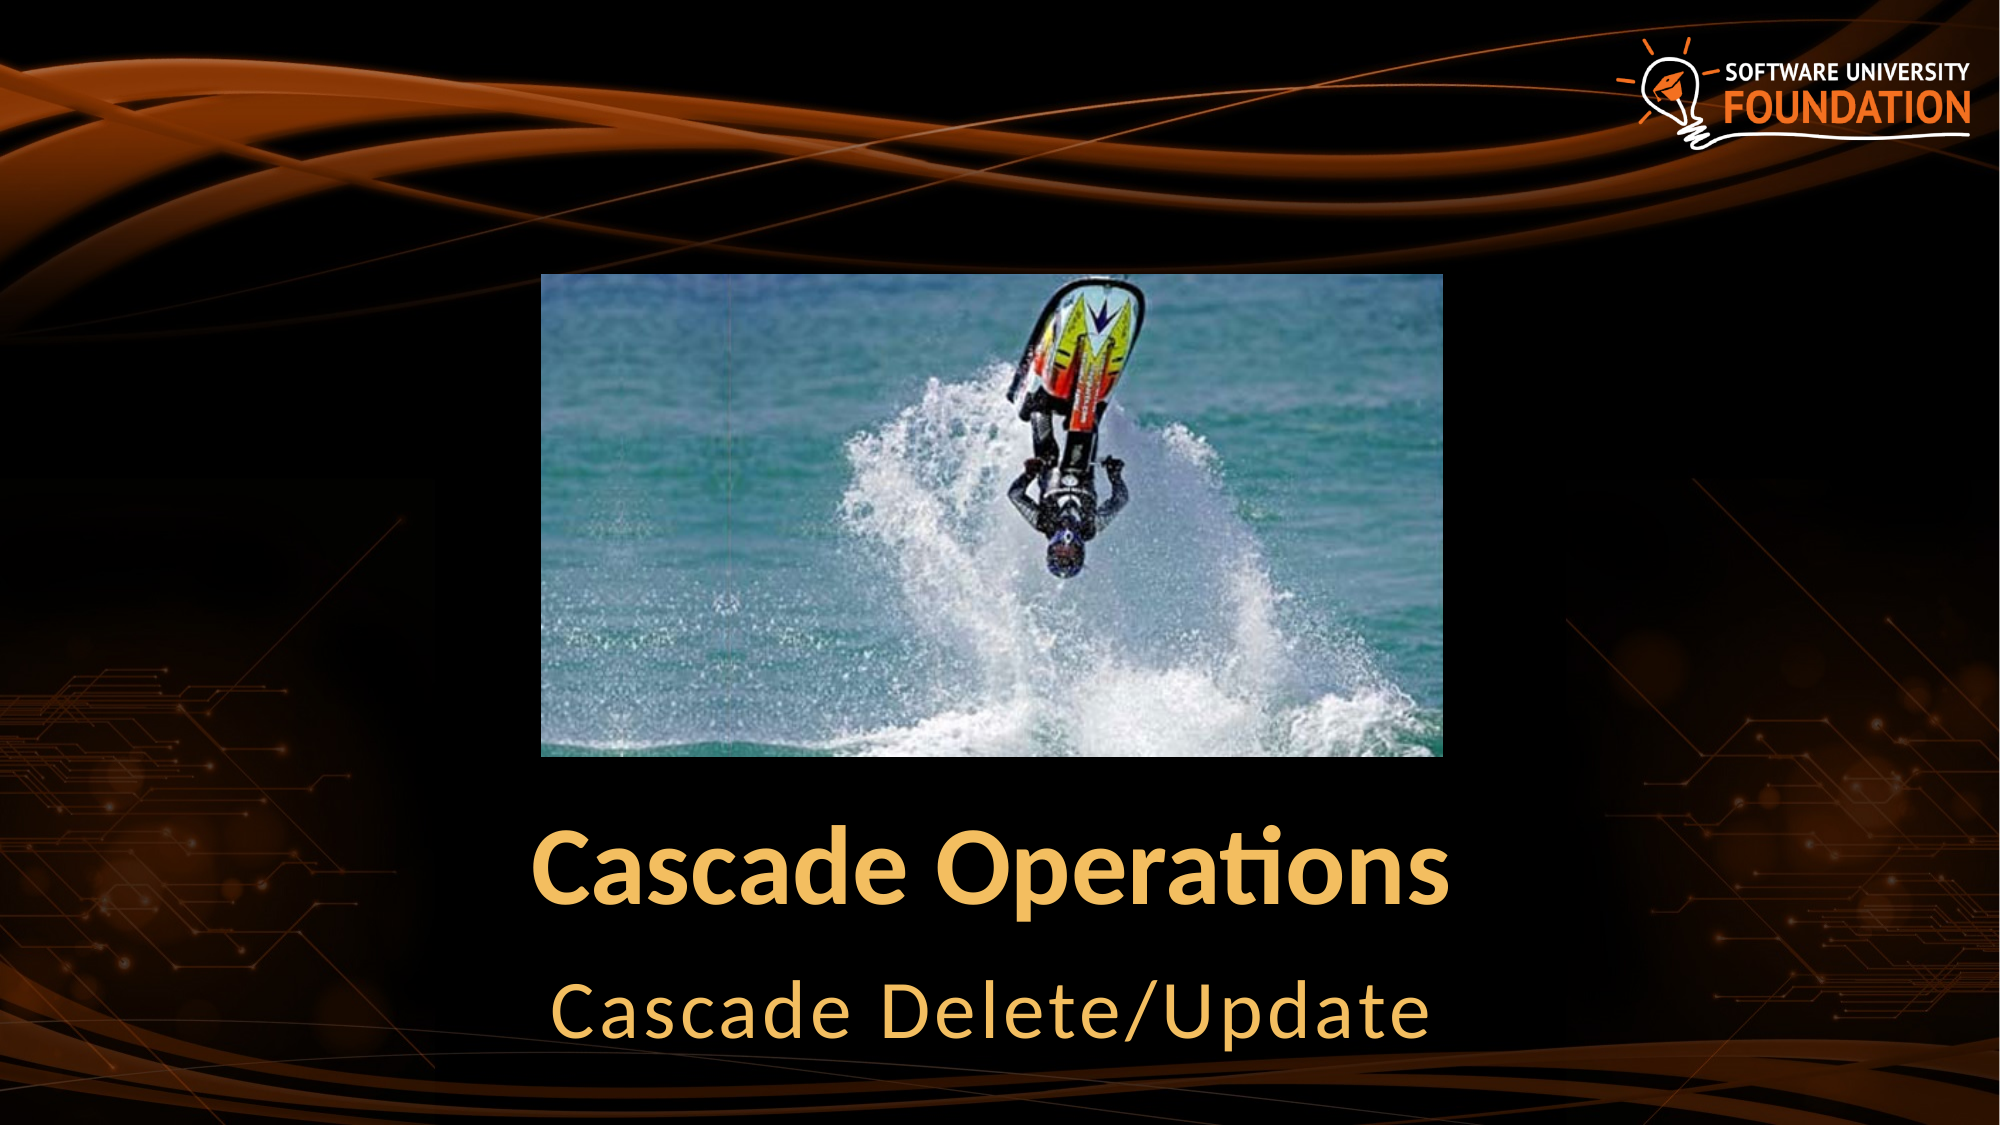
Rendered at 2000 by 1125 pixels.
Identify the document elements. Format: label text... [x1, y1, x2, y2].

picture [0, 0, 2000, 1125]
list Cascade Delete/Update [258, 944, 1725, 1062]
title Cascade Operations [258, 800, 1725, 935]
